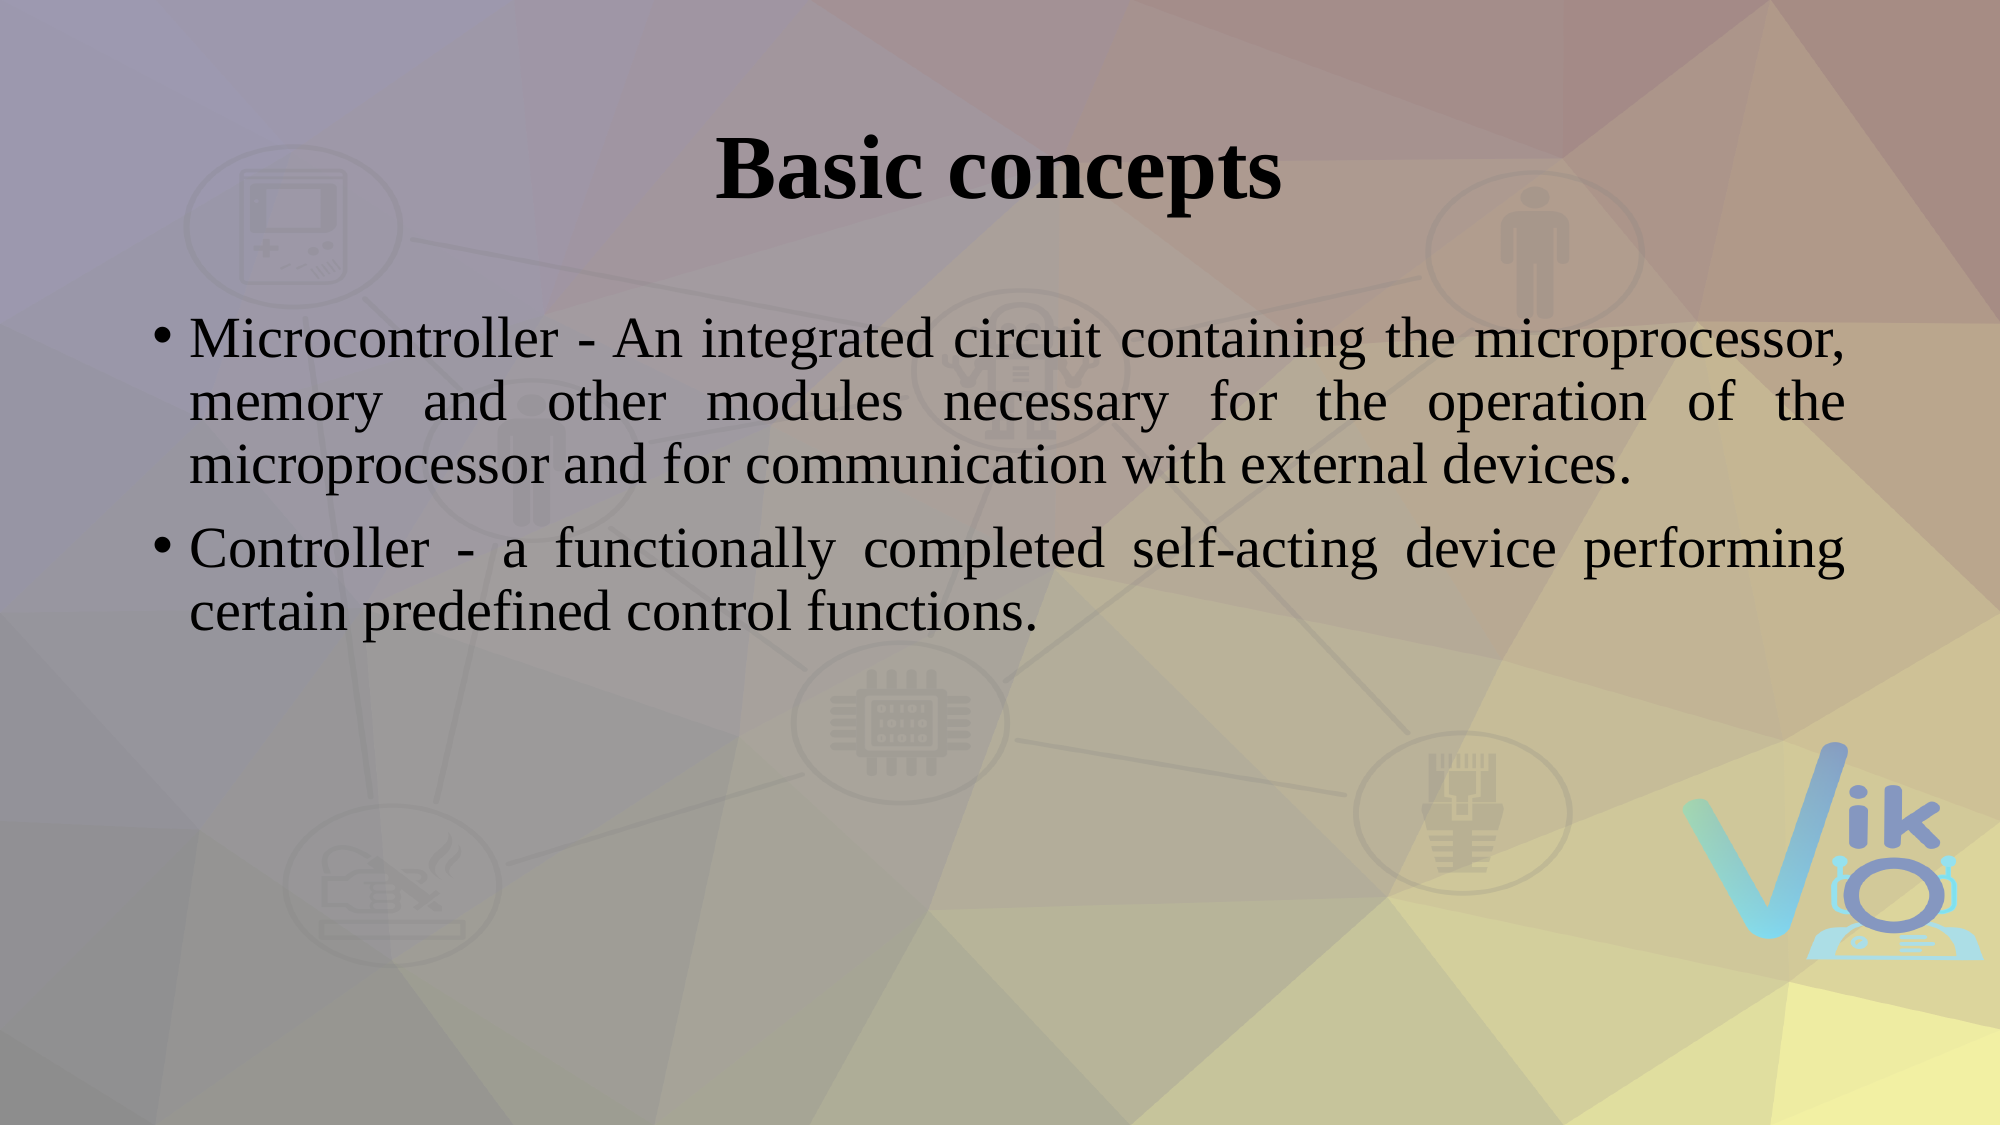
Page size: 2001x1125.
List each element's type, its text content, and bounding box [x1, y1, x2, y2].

title Basic concepts [137, 59, 1863, 278]
list Microcontroller - An integrated circuit containing the microprocessor, memory and other modules necessary for the operation of the microprocessor and for communication with external devices. Controller - a functionally completed self-acting device performing certain predefined control functions. [137, 299, 1863, 1014]
